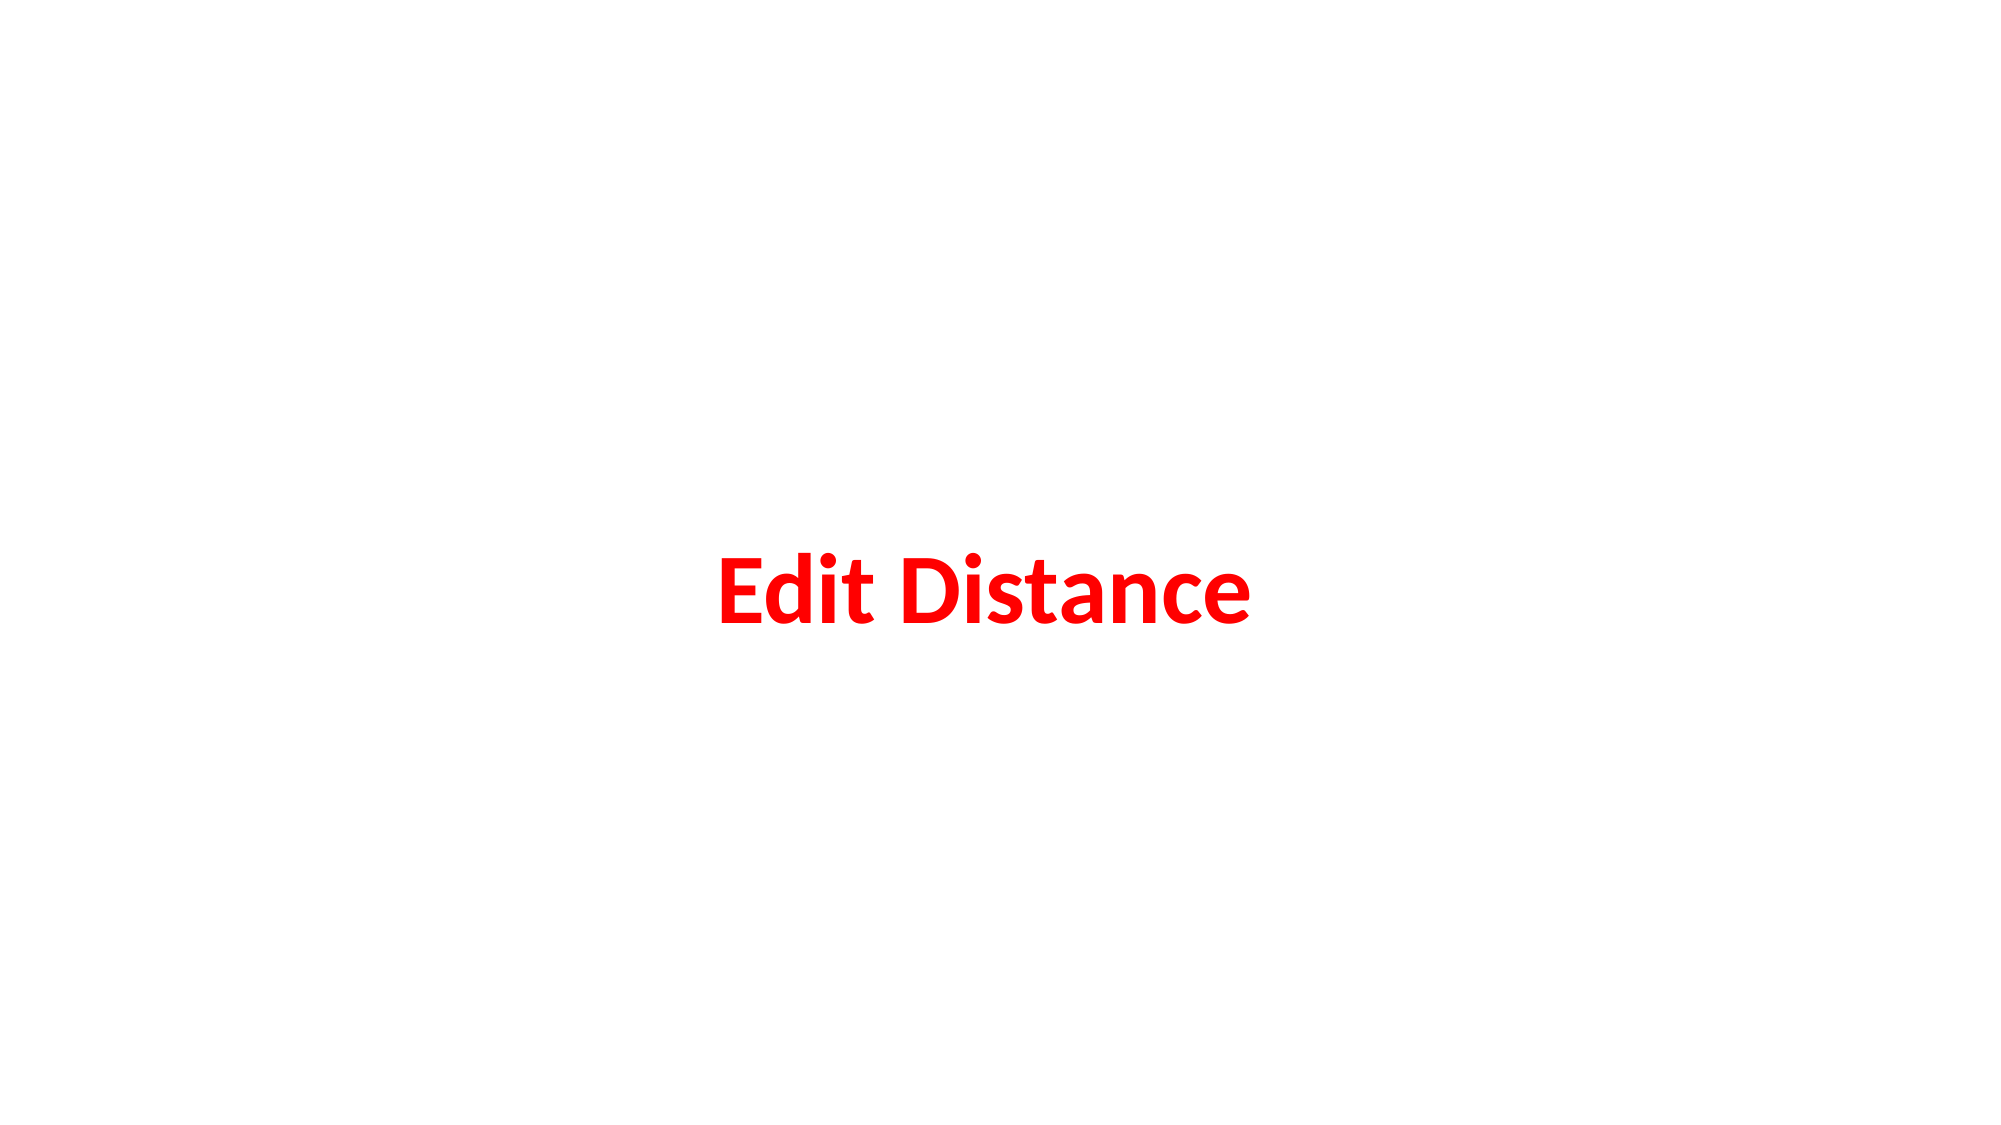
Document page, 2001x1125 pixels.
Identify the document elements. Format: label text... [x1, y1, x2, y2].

title Edit Distance [122, 428, 1848, 647]
